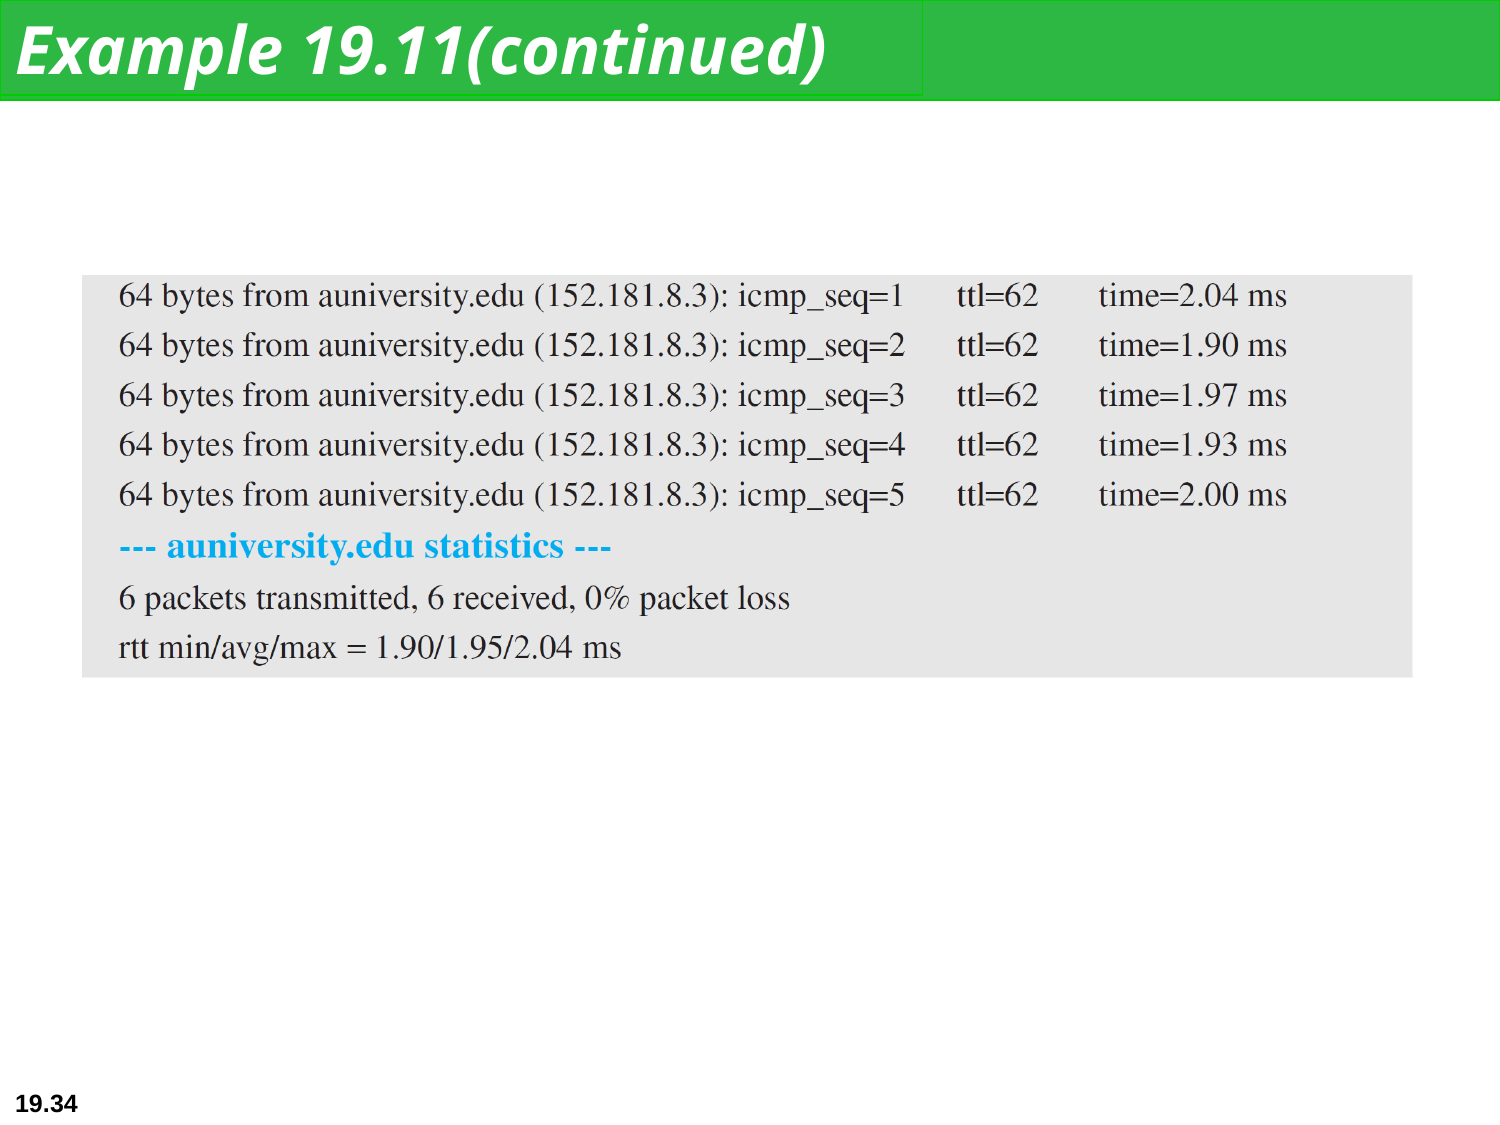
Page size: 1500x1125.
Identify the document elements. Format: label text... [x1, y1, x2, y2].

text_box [0, 0, 1500, 101]
picture [49, 249, 1454, 688]
text_box 19.34 [0, 1049, 313, 1125]
